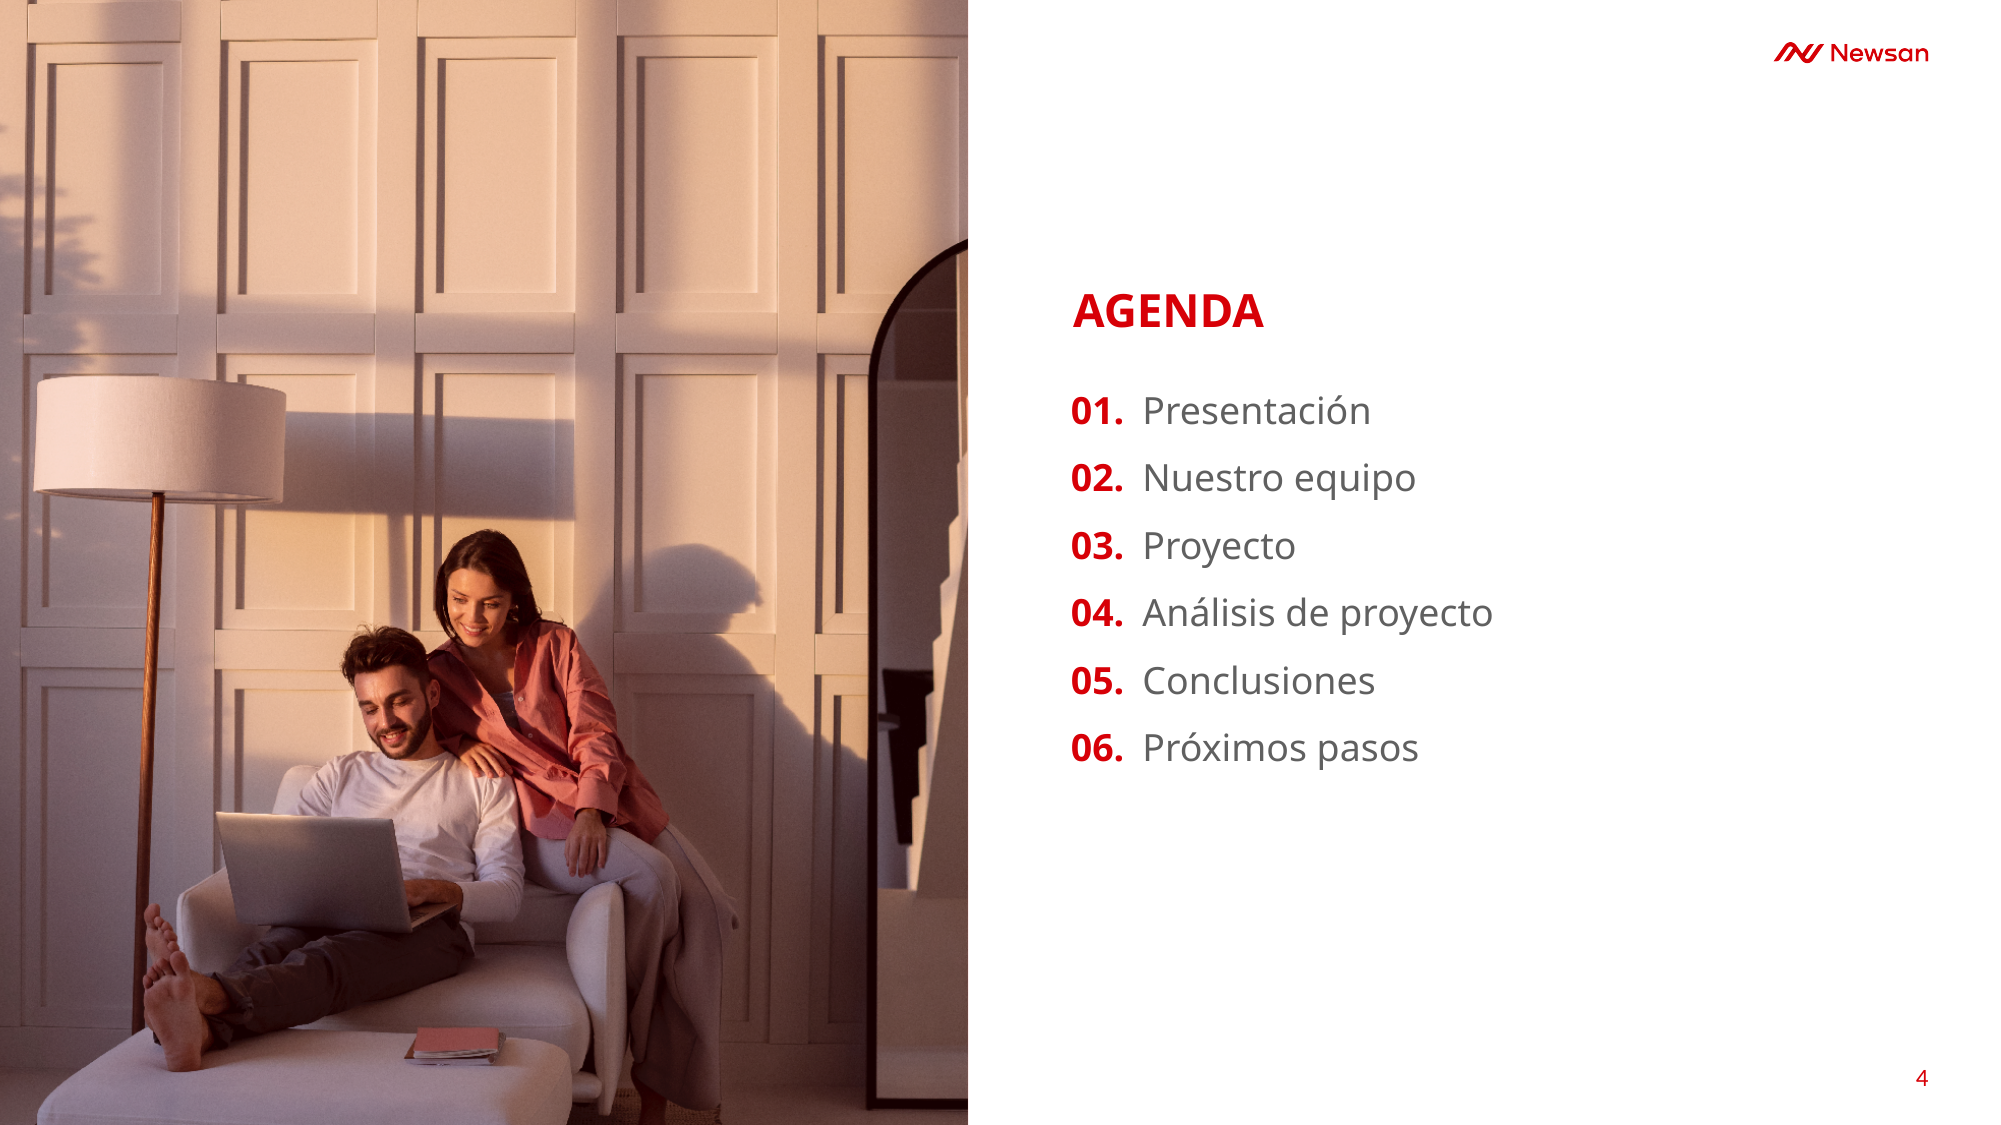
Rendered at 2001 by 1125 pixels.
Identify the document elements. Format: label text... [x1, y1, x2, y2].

picture [0, 0, 969, 1125]
text_box AGENDA [1058, 274, 1621, 345]
text_box Presentación Nuestro equipo Proyecto Análisis de proyecto Conclusiones Próximos pasos [1127, 356, 1691, 777]
picture [1772, 41, 1931, 64]
text_box 01. 02. 03. 04. 05. 06. [1056, 356, 1127, 777]
